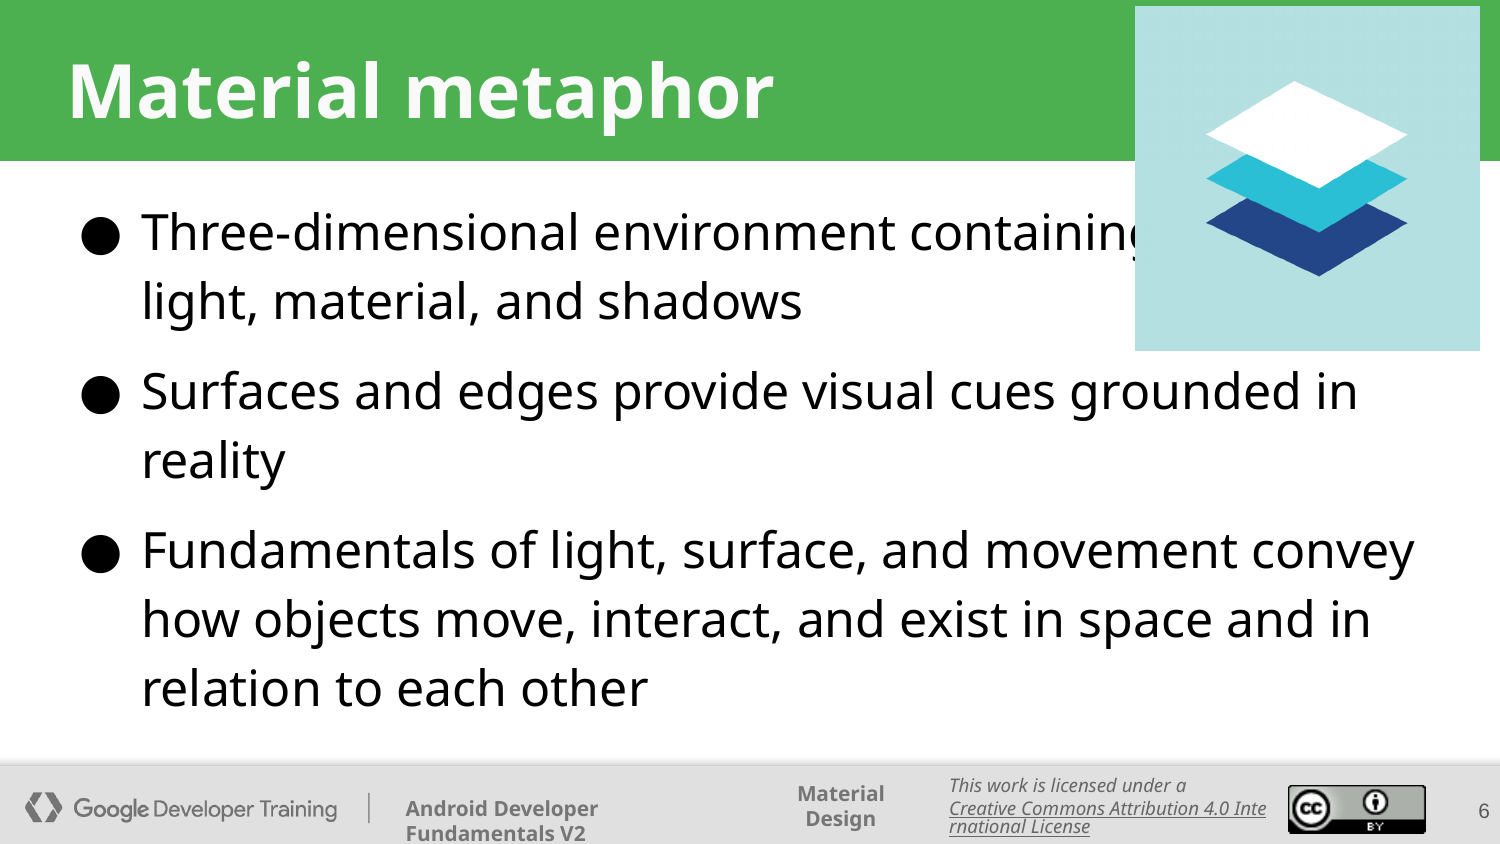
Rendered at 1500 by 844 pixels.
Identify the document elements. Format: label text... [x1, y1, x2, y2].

title Material metaphor [51, 28, 1129, 122]
picture [0, 5, 1500, 844]
list Three-dimensional environment containing light, material, and shadows Surfaces and edges provide visual cues grounded in reality Fundamentals of light, surface, and movement convey how objects move, interact, and exist in space and in relation to each other [51, 176, 1449, 737]
slide_number ‹#› [1414, 777, 1500, 842]
